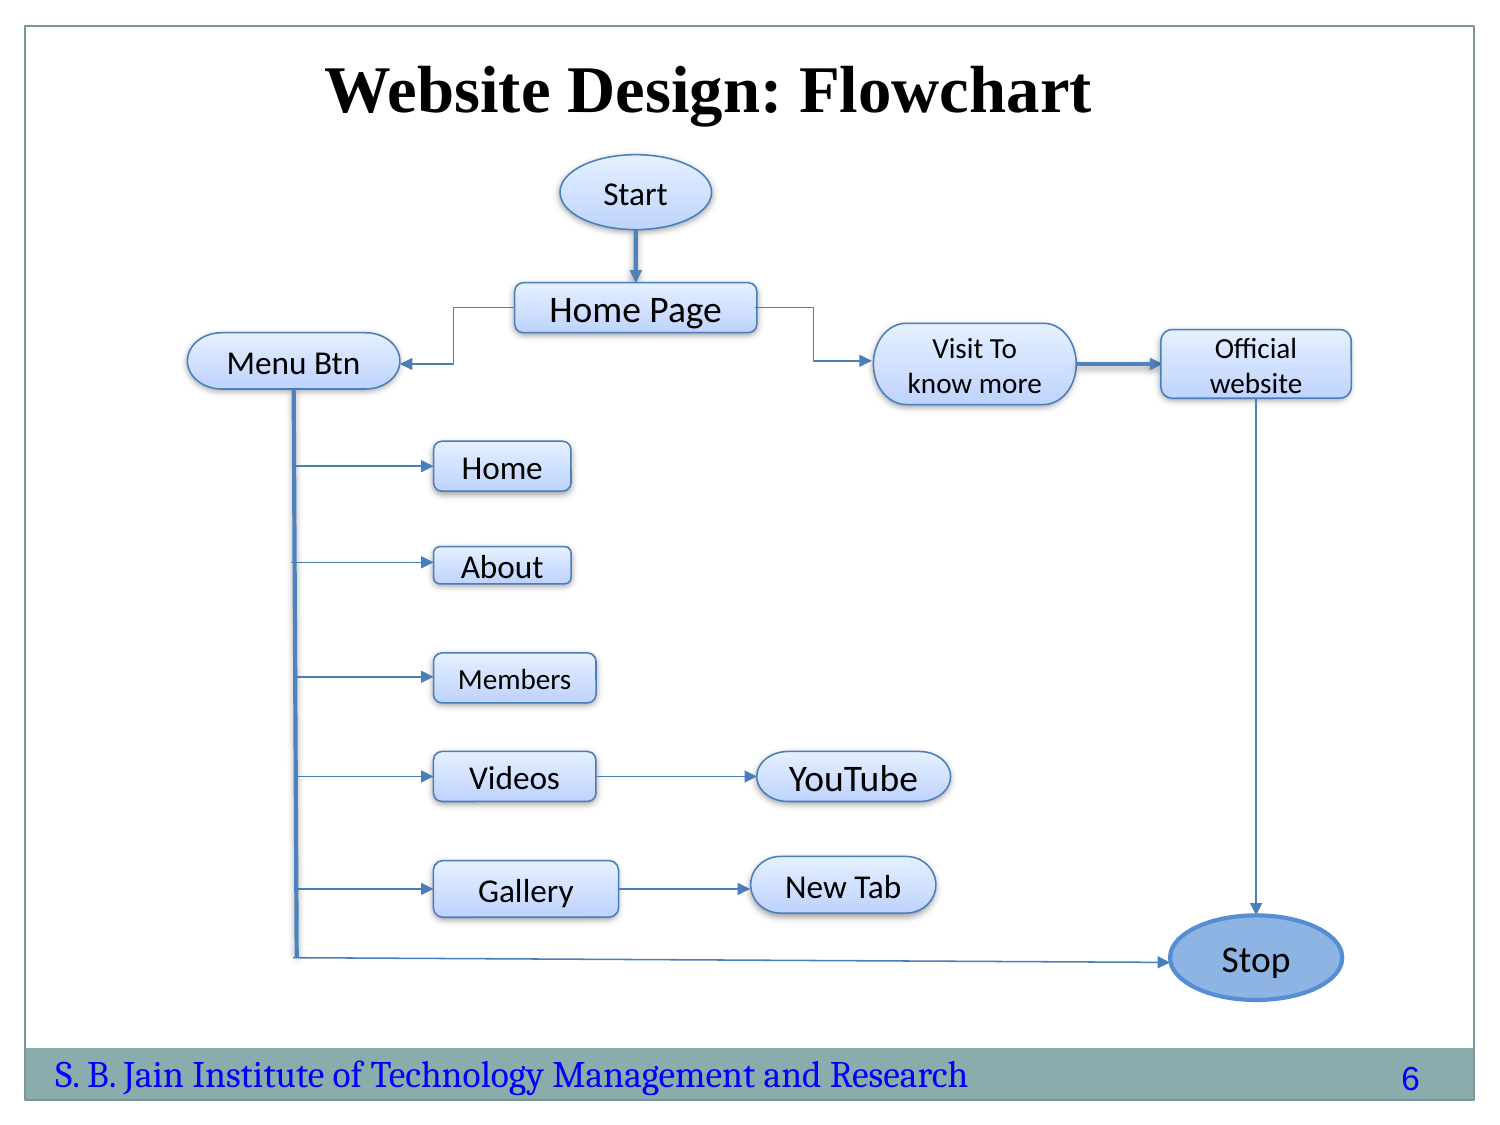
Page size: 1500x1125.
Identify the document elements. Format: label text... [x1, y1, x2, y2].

title Website Design: Flowchart [324, 46, 1200, 188]
text_box Start [559, 153, 713, 231]
text_box Stop [1168, 913, 1345, 1003]
text_box Official website [1160, 328, 1353, 400]
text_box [292, 957, 1171, 963]
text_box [399, 307, 515, 365]
text_box Menu Btn [186, 331, 398, 390]
text_box About [432, 545, 572, 585]
text_box Visit To know more [872, 322, 1077, 406]
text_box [293, 473, 297, 561]
footer S. B. Jain Institute of Technology Management and Research [55, 1050, 1051, 1125]
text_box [293, 388, 297, 465]
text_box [293, 783, 297, 888]
text_box Home Page [513, 281, 758, 334]
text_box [293, 683, 297, 776]
text_box Home [432, 440, 572, 492]
text_box Members [432, 652, 597, 704]
text_box YouTube [756, 750, 952, 803]
text_box Videos [432, 750, 597, 803]
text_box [293, 571, 297, 676]
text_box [754, 307, 872, 361]
text_box Gallery [432, 859, 620, 919]
slide_number 6 [1395, 1058, 1445, 1100]
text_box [293, 896, 297, 956]
text_box New Tab [749, 855, 937, 914]
